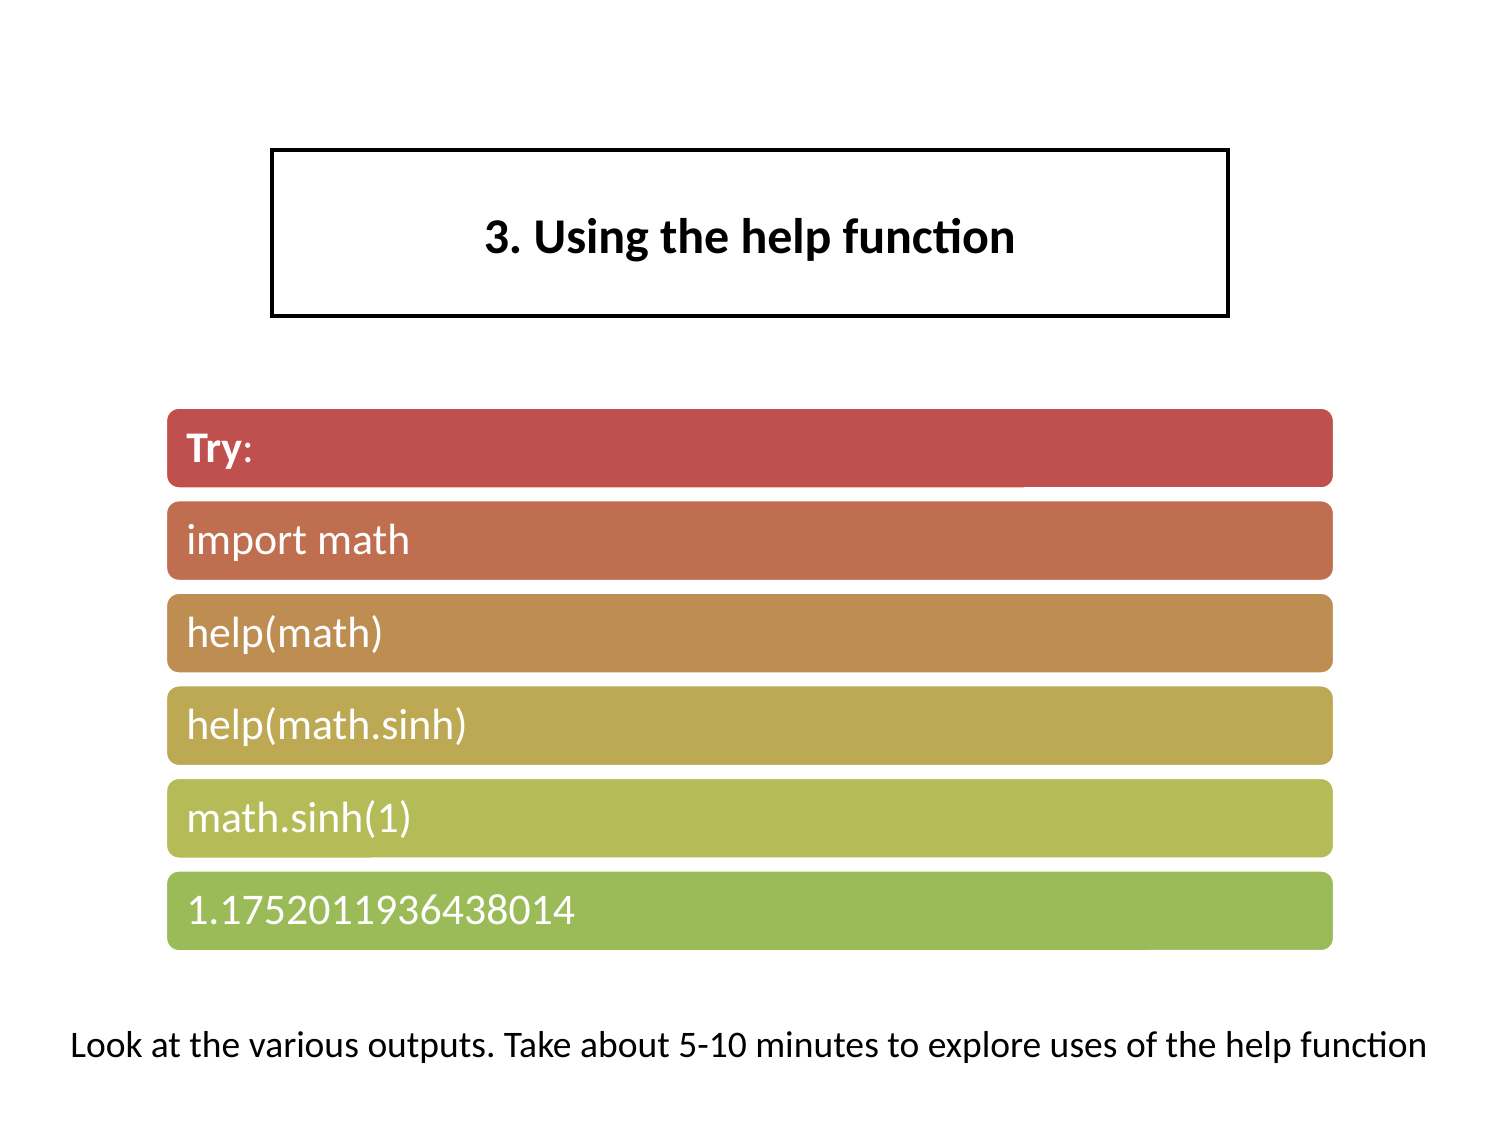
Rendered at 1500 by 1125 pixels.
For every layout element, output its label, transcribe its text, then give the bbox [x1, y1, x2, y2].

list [164, 406, 1336, 953]
text_box Look at the various outputs. Take about 5-10 minutes to explore uses of the help function [55, 1012, 1445, 1073]
title 3. Using the help function [271, 150, 1229, 317]
